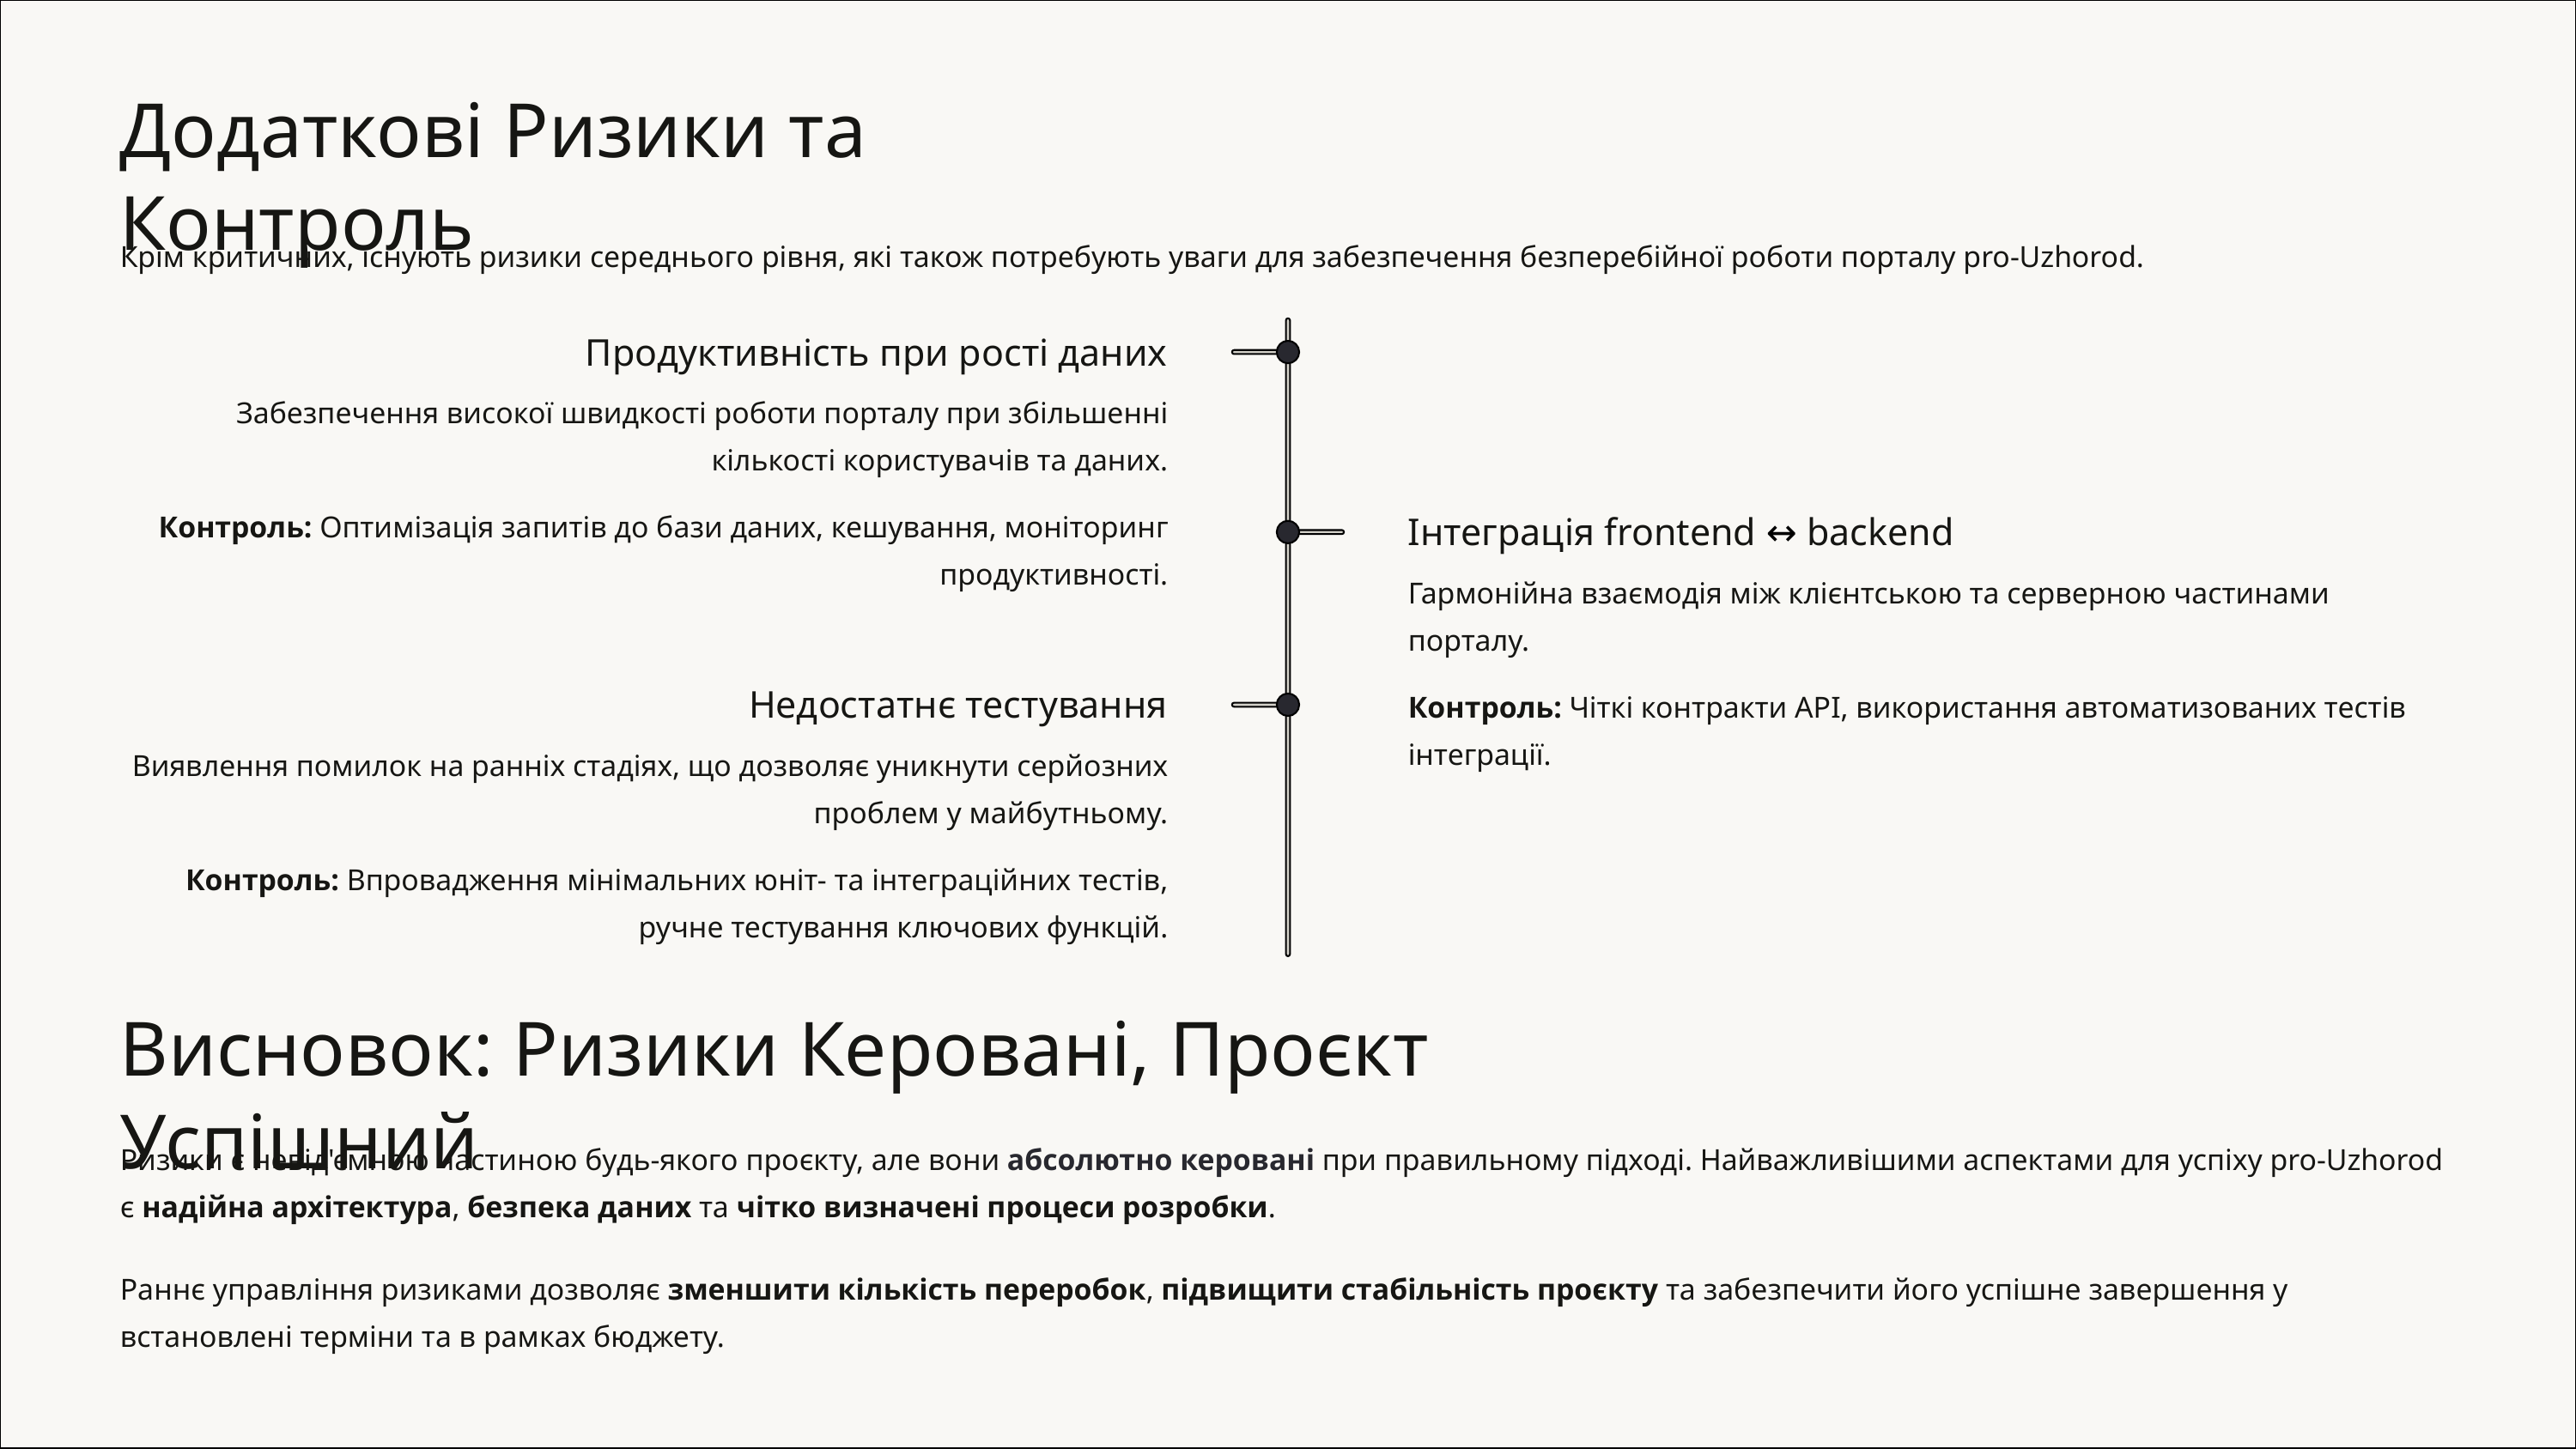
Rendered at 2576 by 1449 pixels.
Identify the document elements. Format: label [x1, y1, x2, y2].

text_box [1285, 724, 1291, 957]
text_box [1285, 550, 1291, 692]
text_box [1276, 693, 1300, 717]
text_box [1303, 530, 1345, 535]
text_box [1276, 340, 1300, 364]
text_box [0, 0, 2576, 1449]
text_box [1285, 371, 1291, 519]
text_box [1285, 318, 1291, 339]
text_box [1231, 702, 1272, 707]
text_box [1276, 520, 1300, 544]
text_box [1231, 349, 1272, 355]
